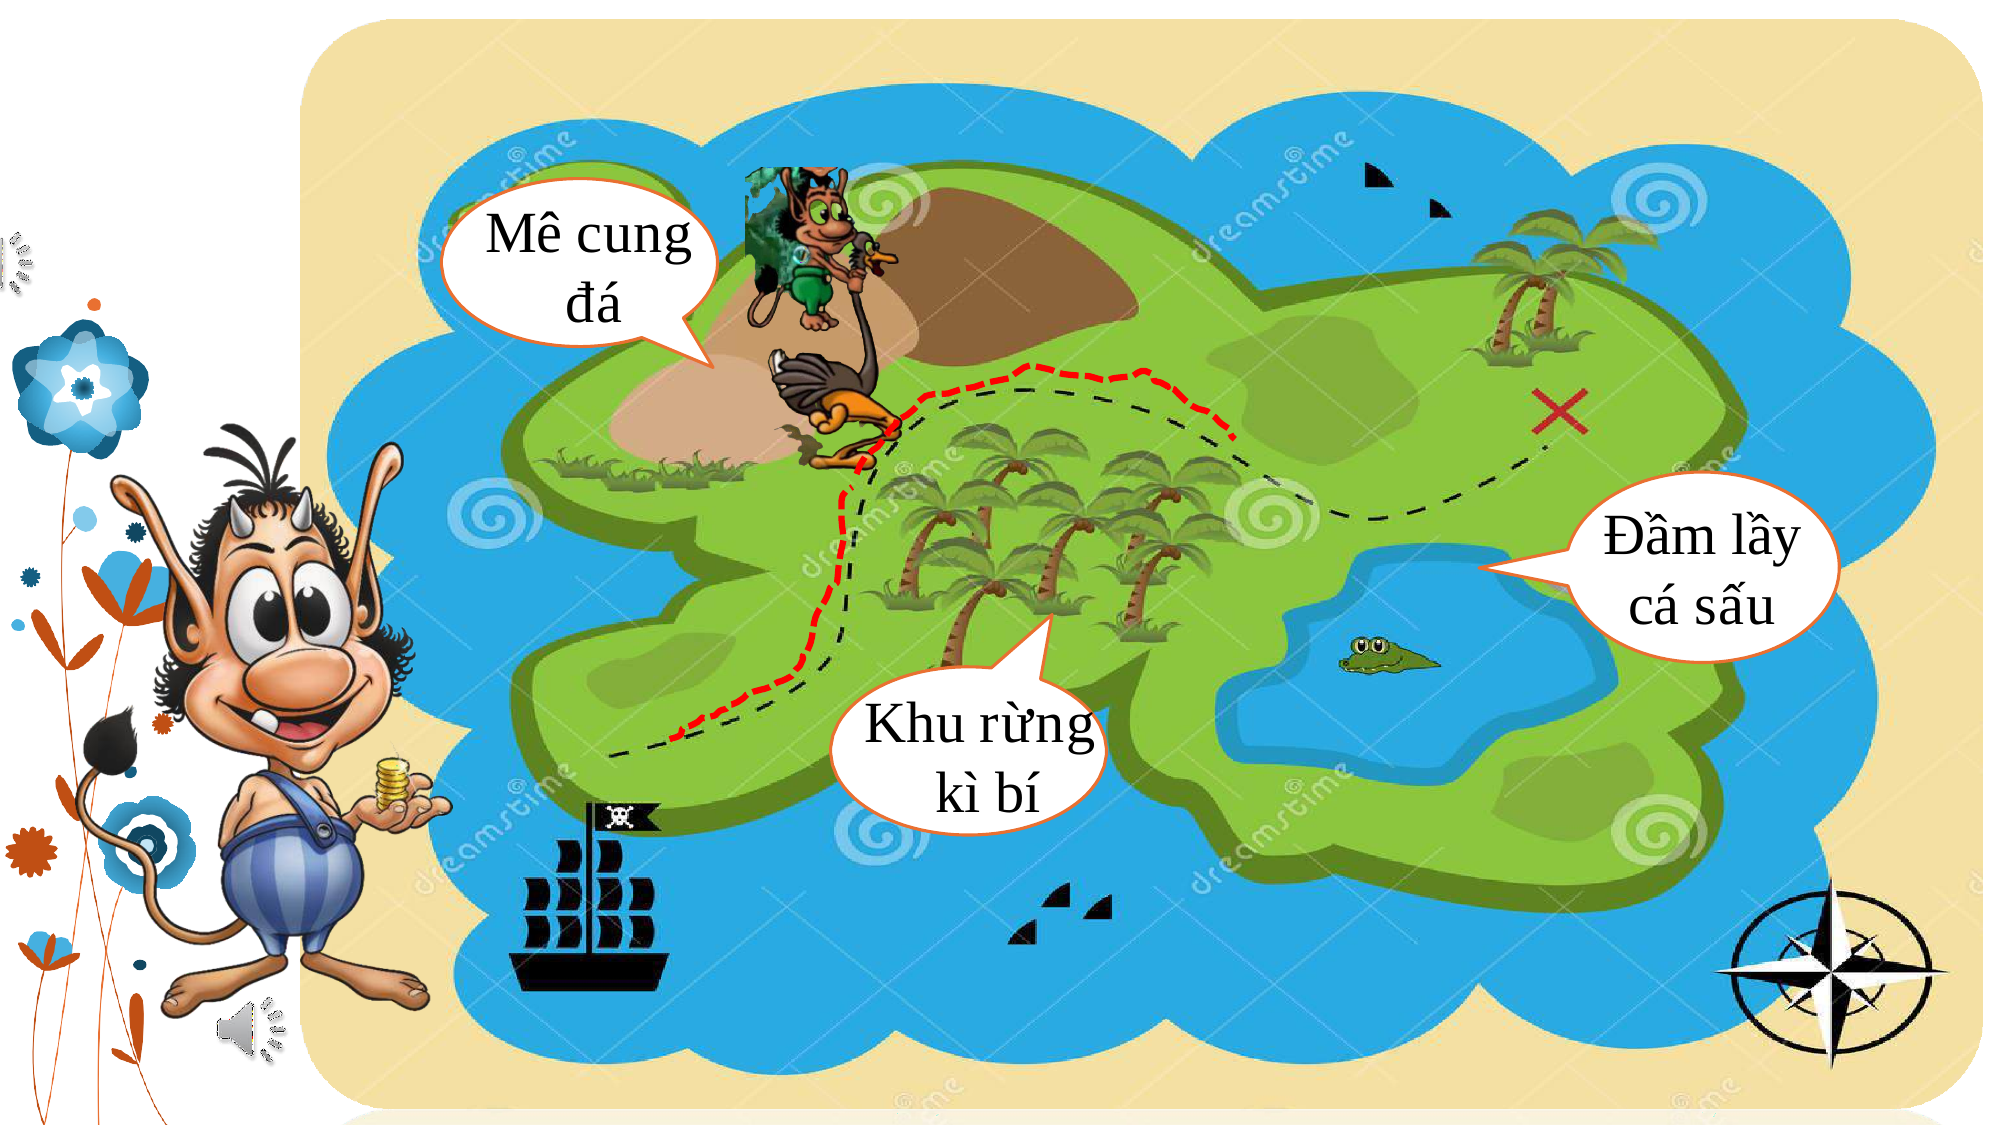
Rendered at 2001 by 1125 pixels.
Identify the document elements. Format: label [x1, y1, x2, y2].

text_box [0, 231, 1239, 1125]
text_box [300, 18, 1983, 1125]
text_box [1477, 470, 1842, 665]
